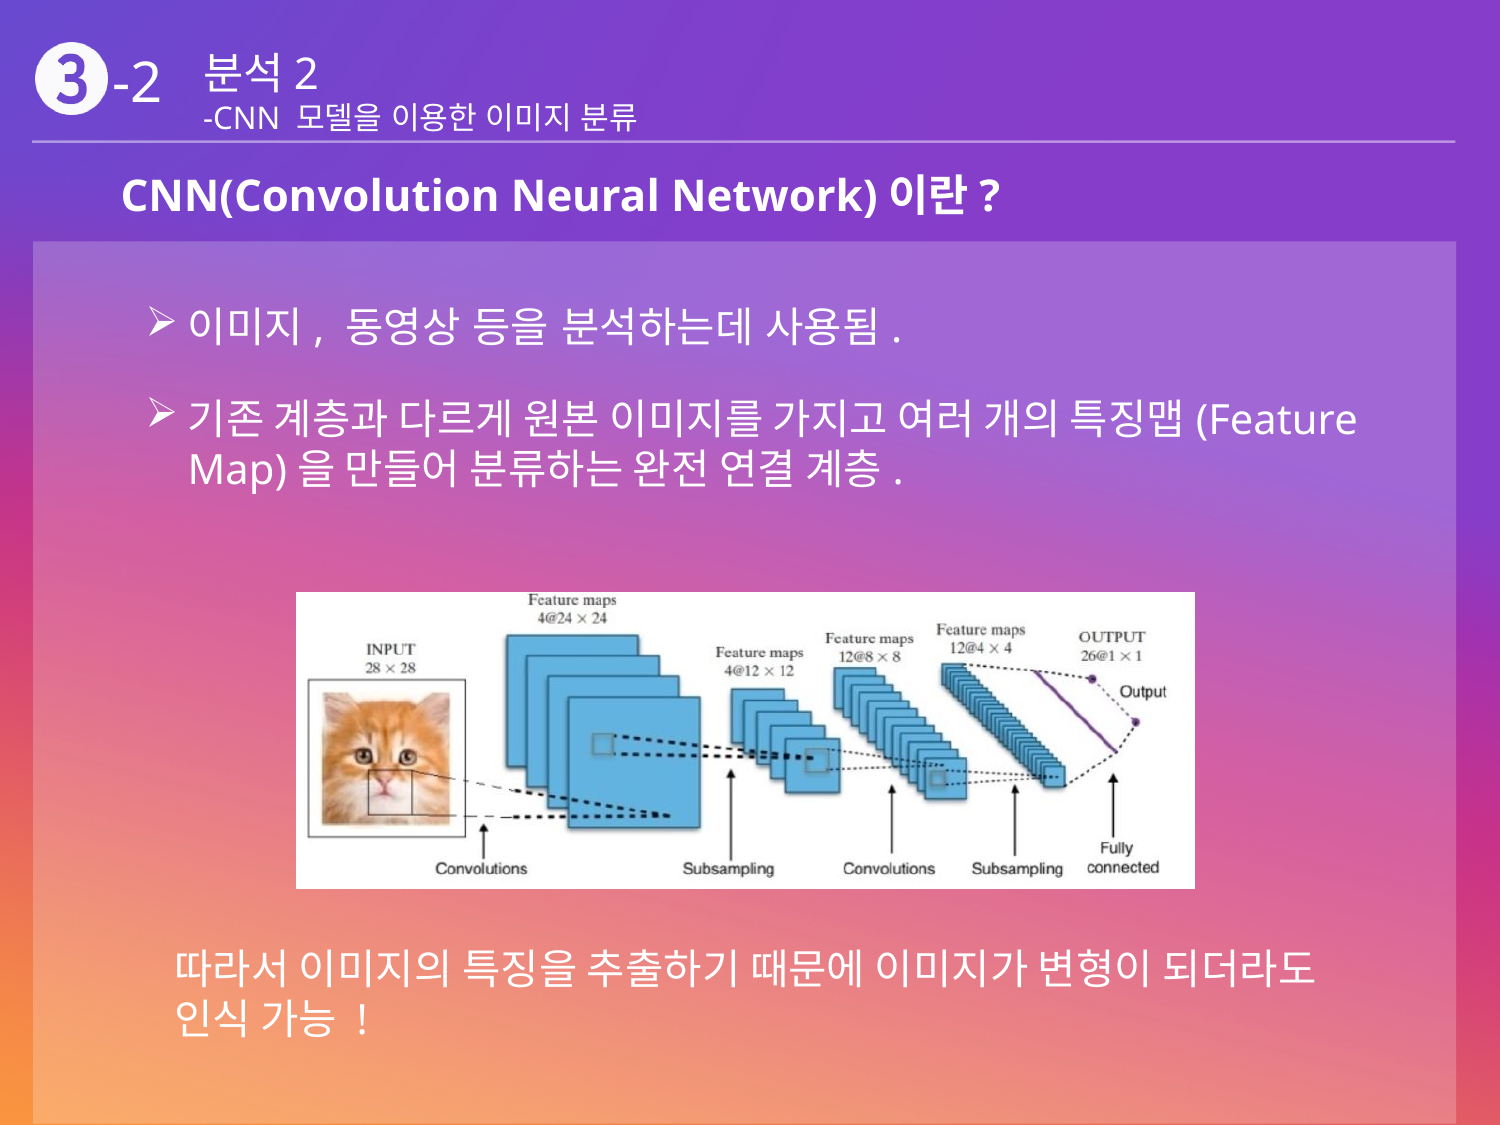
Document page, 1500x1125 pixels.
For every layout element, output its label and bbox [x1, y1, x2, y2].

picture [0, 0, 1500, 1125]
text_box [17, 24, 1457, 1124]
